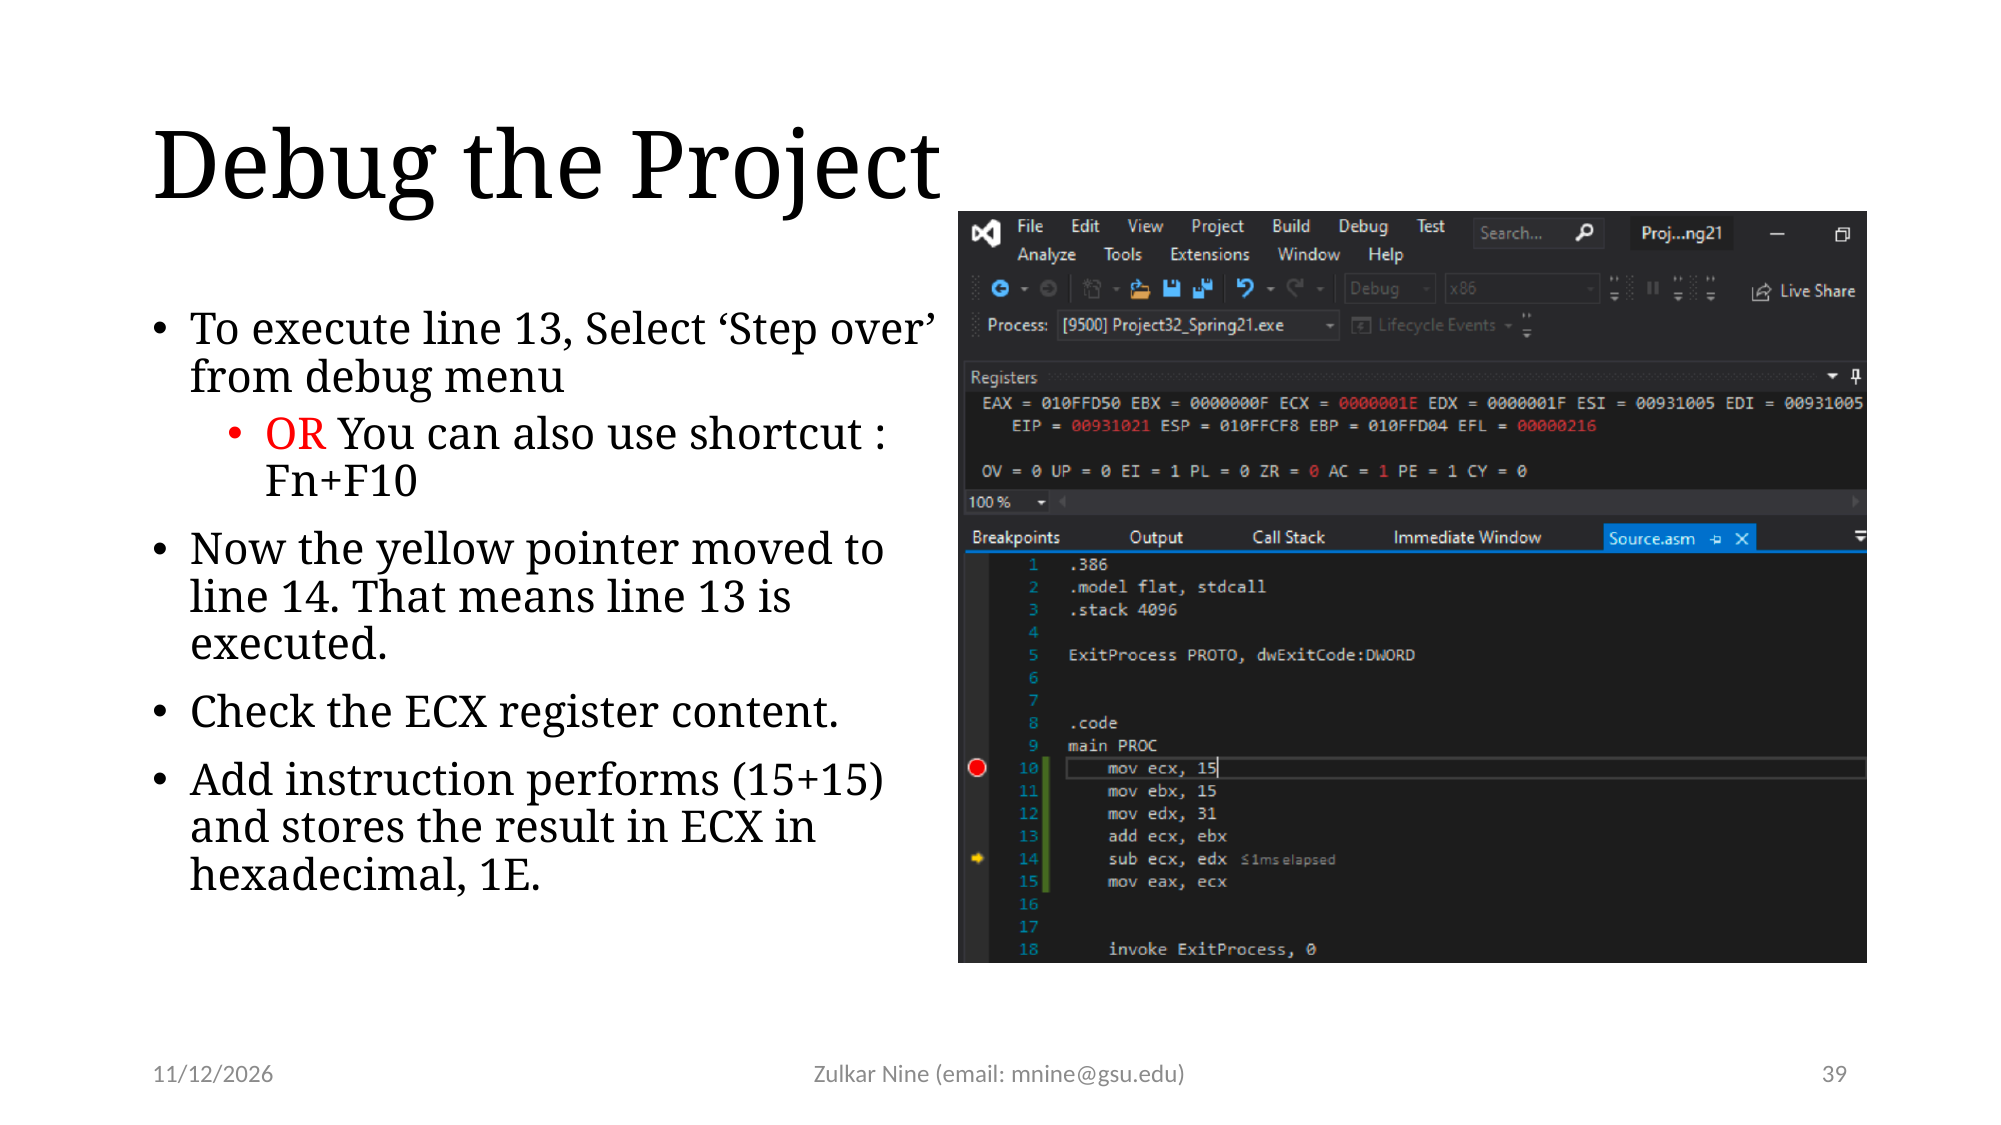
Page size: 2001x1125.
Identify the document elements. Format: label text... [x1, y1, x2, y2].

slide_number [137, 1042, 588, 1103]
slide_number 39 [1412, 1042, 1863, 1103]
footer Zulkar Nine (email: mnine@gsu.edu) [662, 1042, 1338, 1103]
list To execute line 13, Select ‘Step over’ from debug menu OR You can also use shortcut : Fn+F10 Now the yellow pointer moved to line 14. That means line 13 is executed. Check the ECX register content. Add instruction performs (15+15) and stores the result in ECX in hexadecimal, 1E. [137, 299, 959, 1014]
picture [958, 211, 1867, 963]
title Debug the Project [137, 59, 1863, 278]
